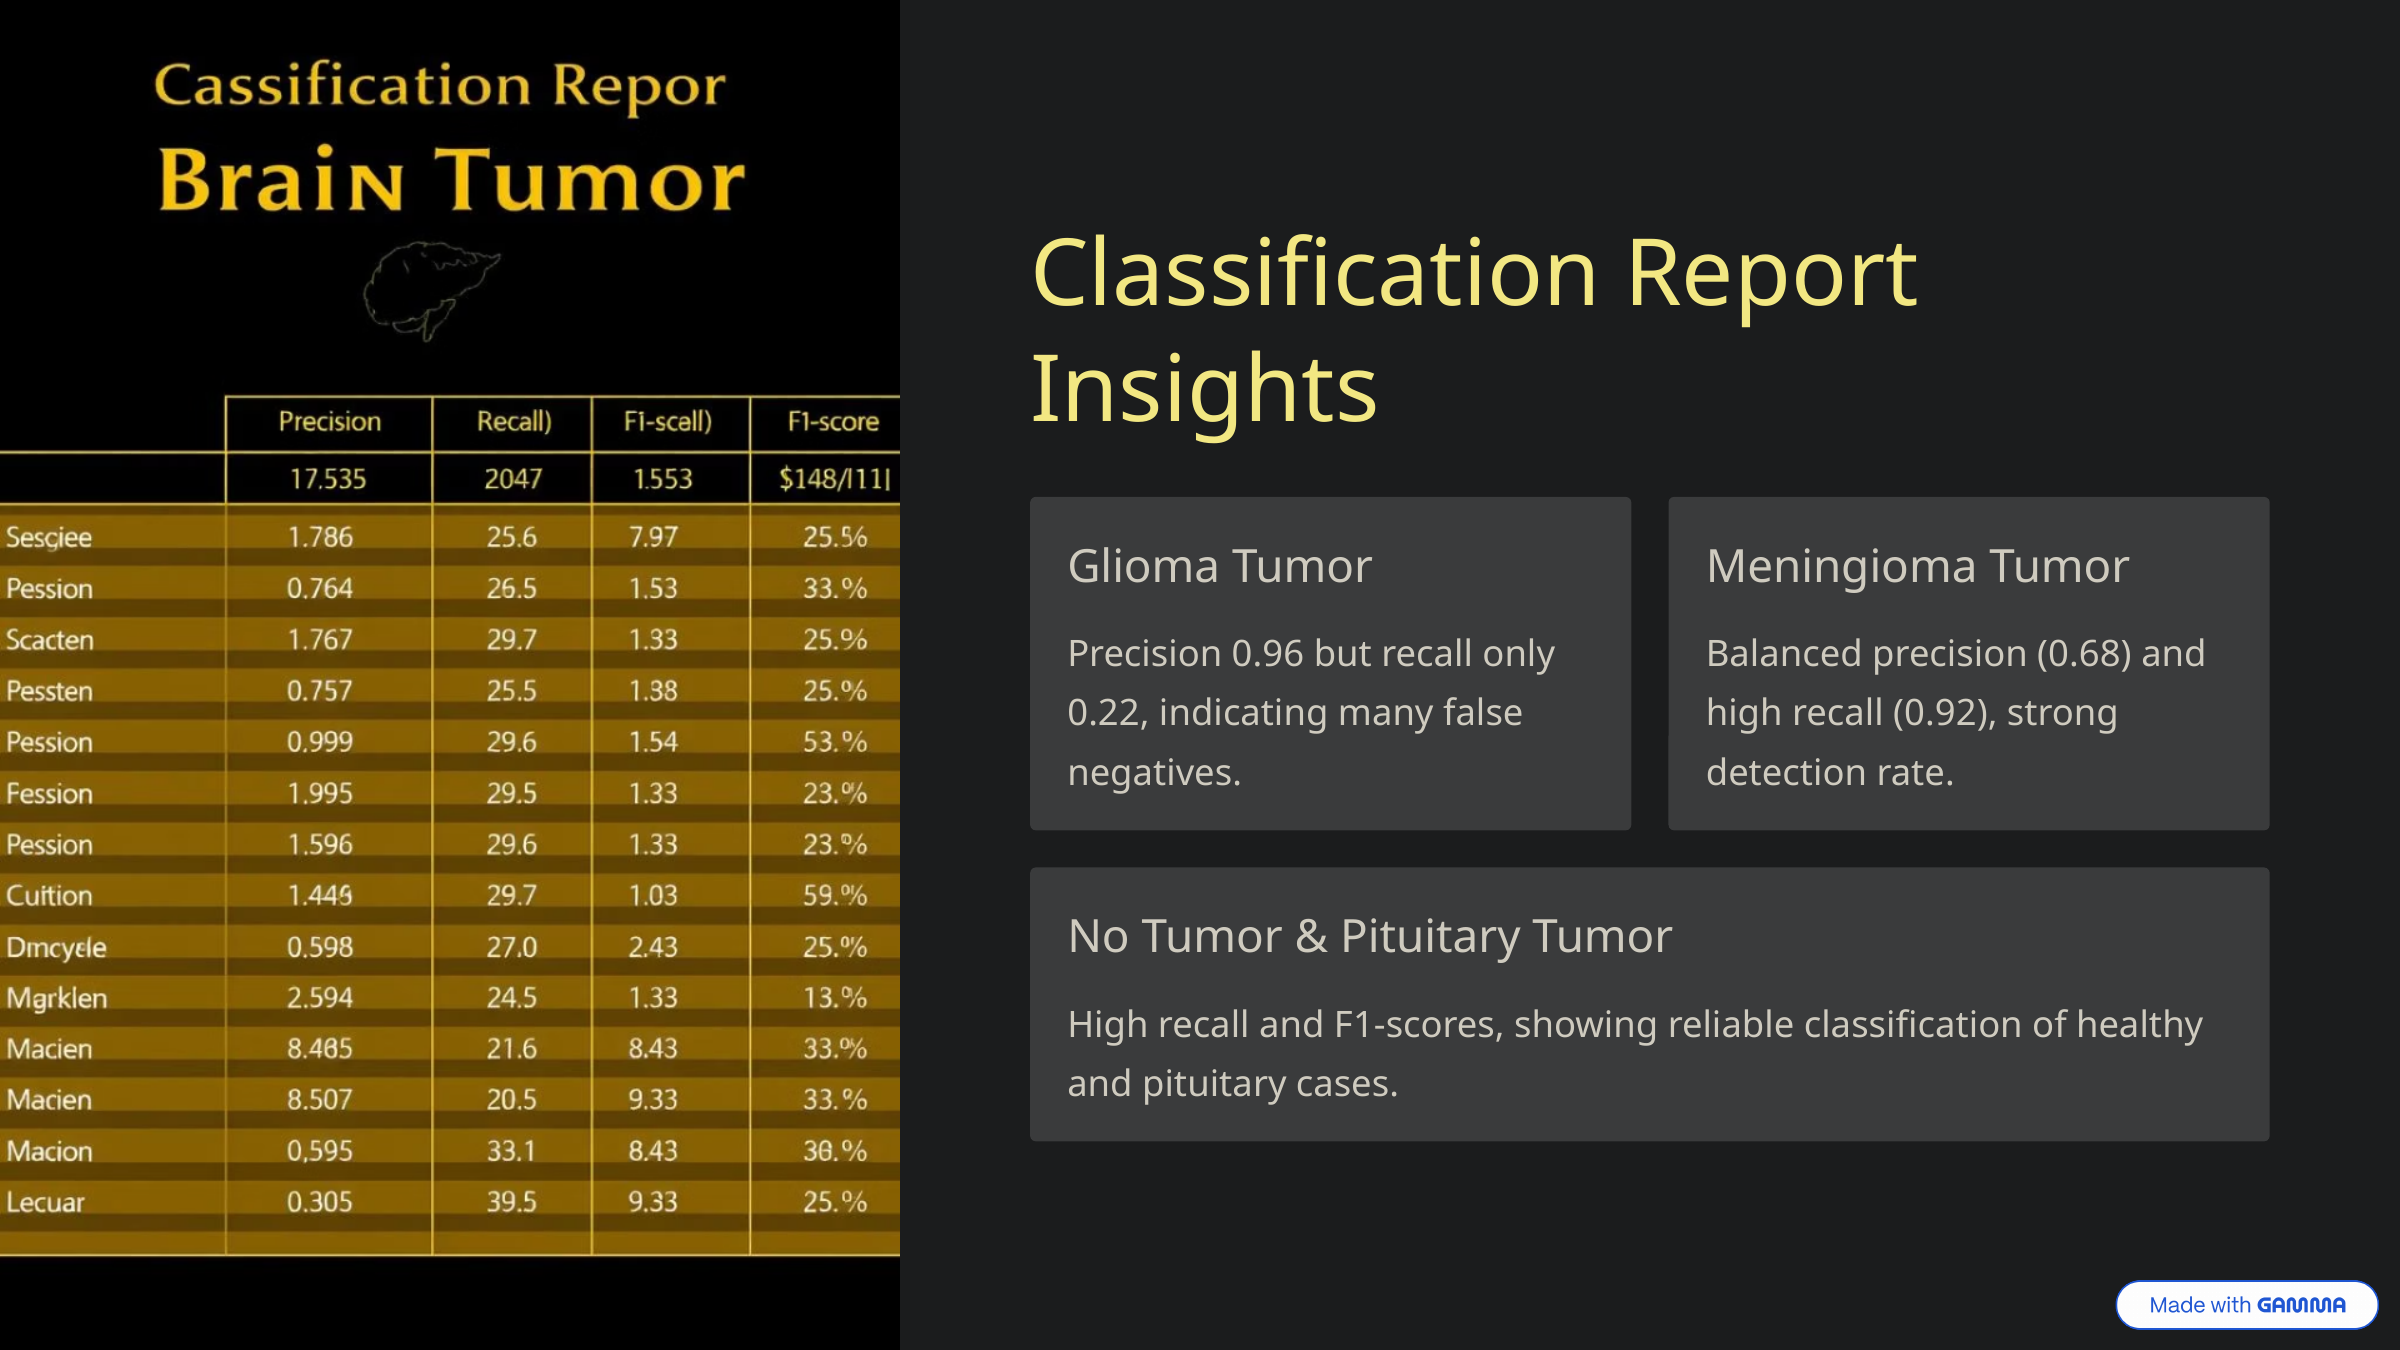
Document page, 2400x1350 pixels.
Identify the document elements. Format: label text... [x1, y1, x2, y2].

text_box Balanced precision (0.68) and high recall (0.92), strong detection rate. [1705, 614, 2233, 793]
text_box Glioma Tumor [1067, 534, 1533, 593]
text_box Meningioma Tumor [1705, 534, 2171, 593]
text_box Classification Report Insights [1030, 208, 2270, 441]
text_box Precision 0.96 but recall only 0.22, indicating many false negatives. [1067, 614, 1595, 793]
text_box High recall and F1-scores, showing reliable classification of healthy and pituitary cases. [1067, 985, 2233, 1105]
text_box [1668, 496, 2270, 831]
text_box [1030, 867, 2270, 1142]
text_box [1030, 496, 1632, 831]
text_box No Tumor & Pituitary Tumor [1067, 904, 1711, 963]
picture [2106, 1271, 2389, 1339]
picture [0, 0, 900, 1350]
